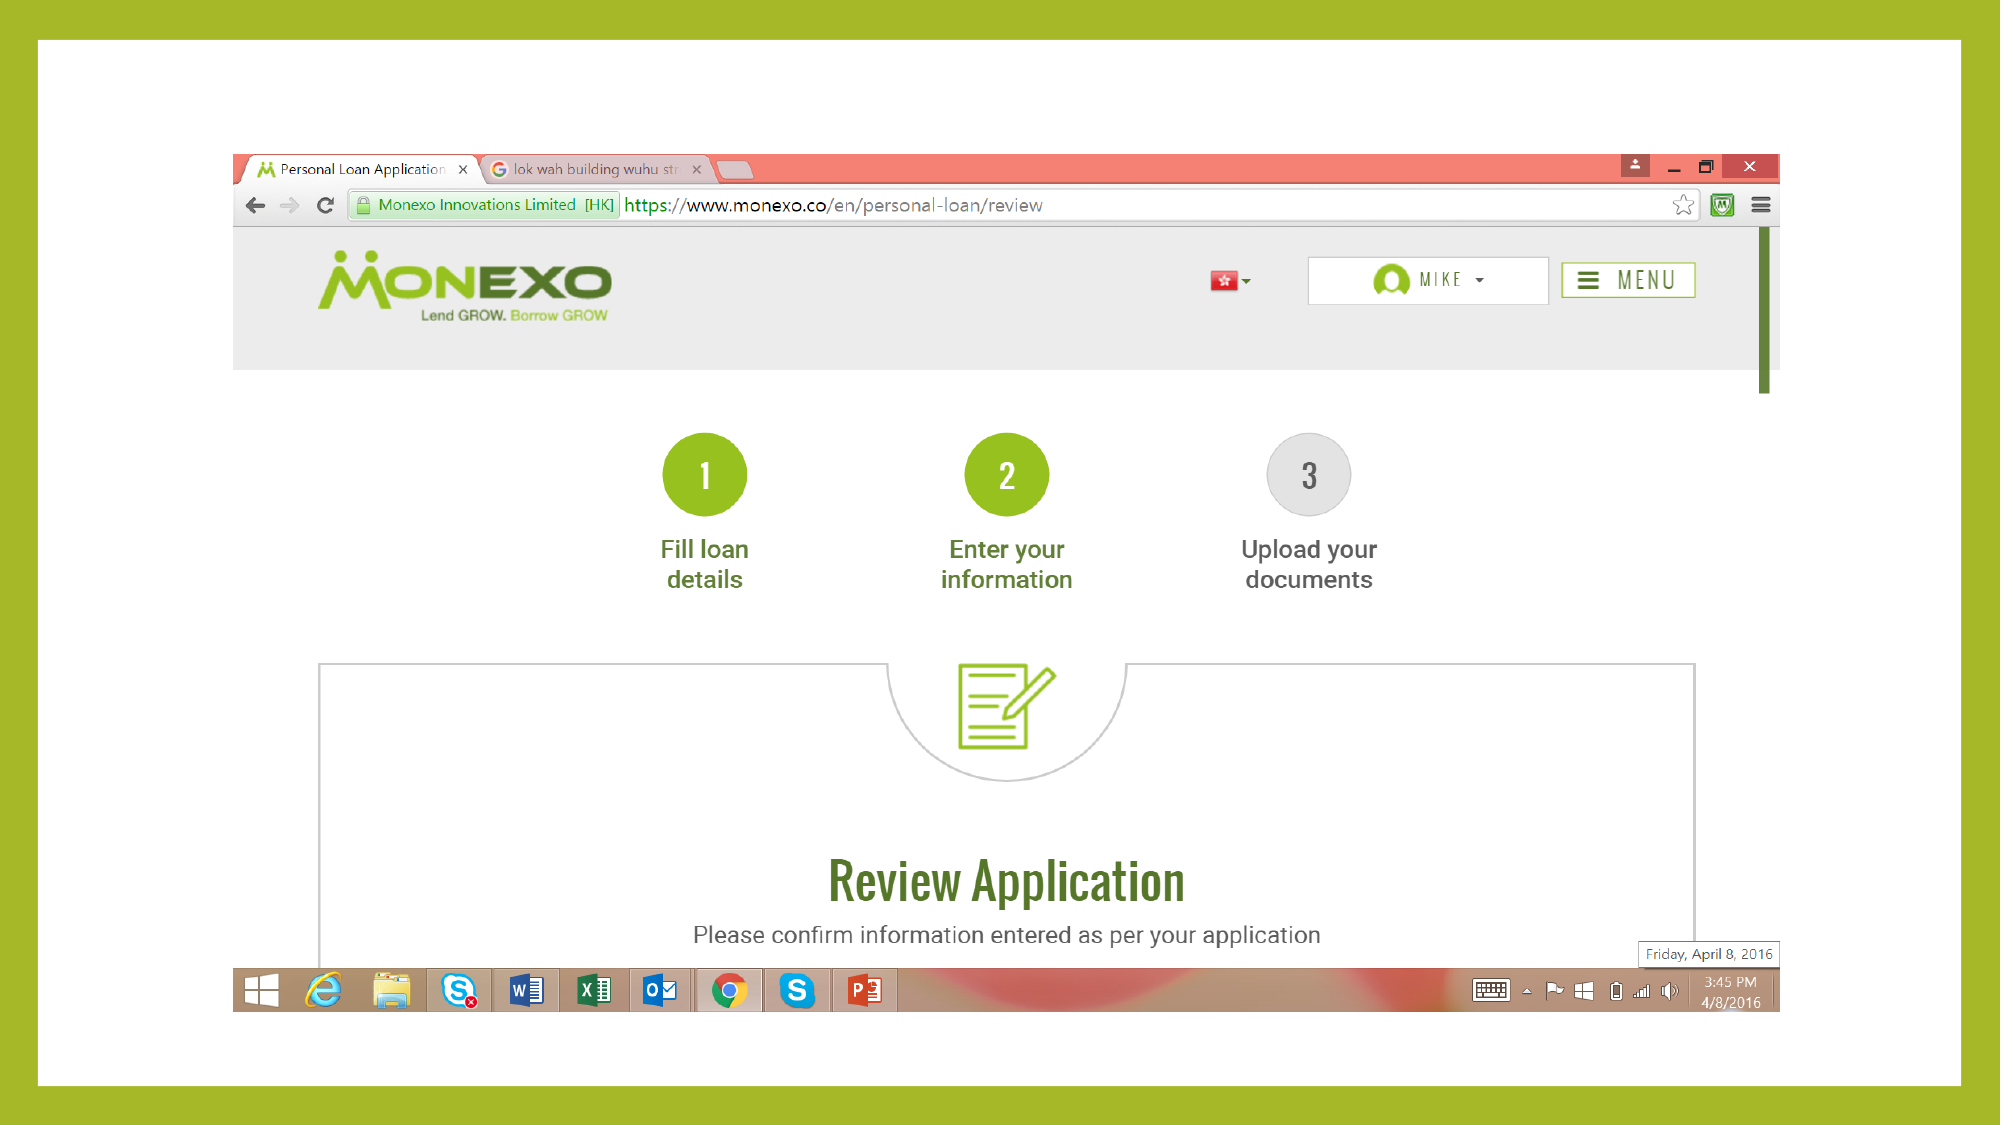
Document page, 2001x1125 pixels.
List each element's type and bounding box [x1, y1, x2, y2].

picture [232, 154, 1781, 1012]
